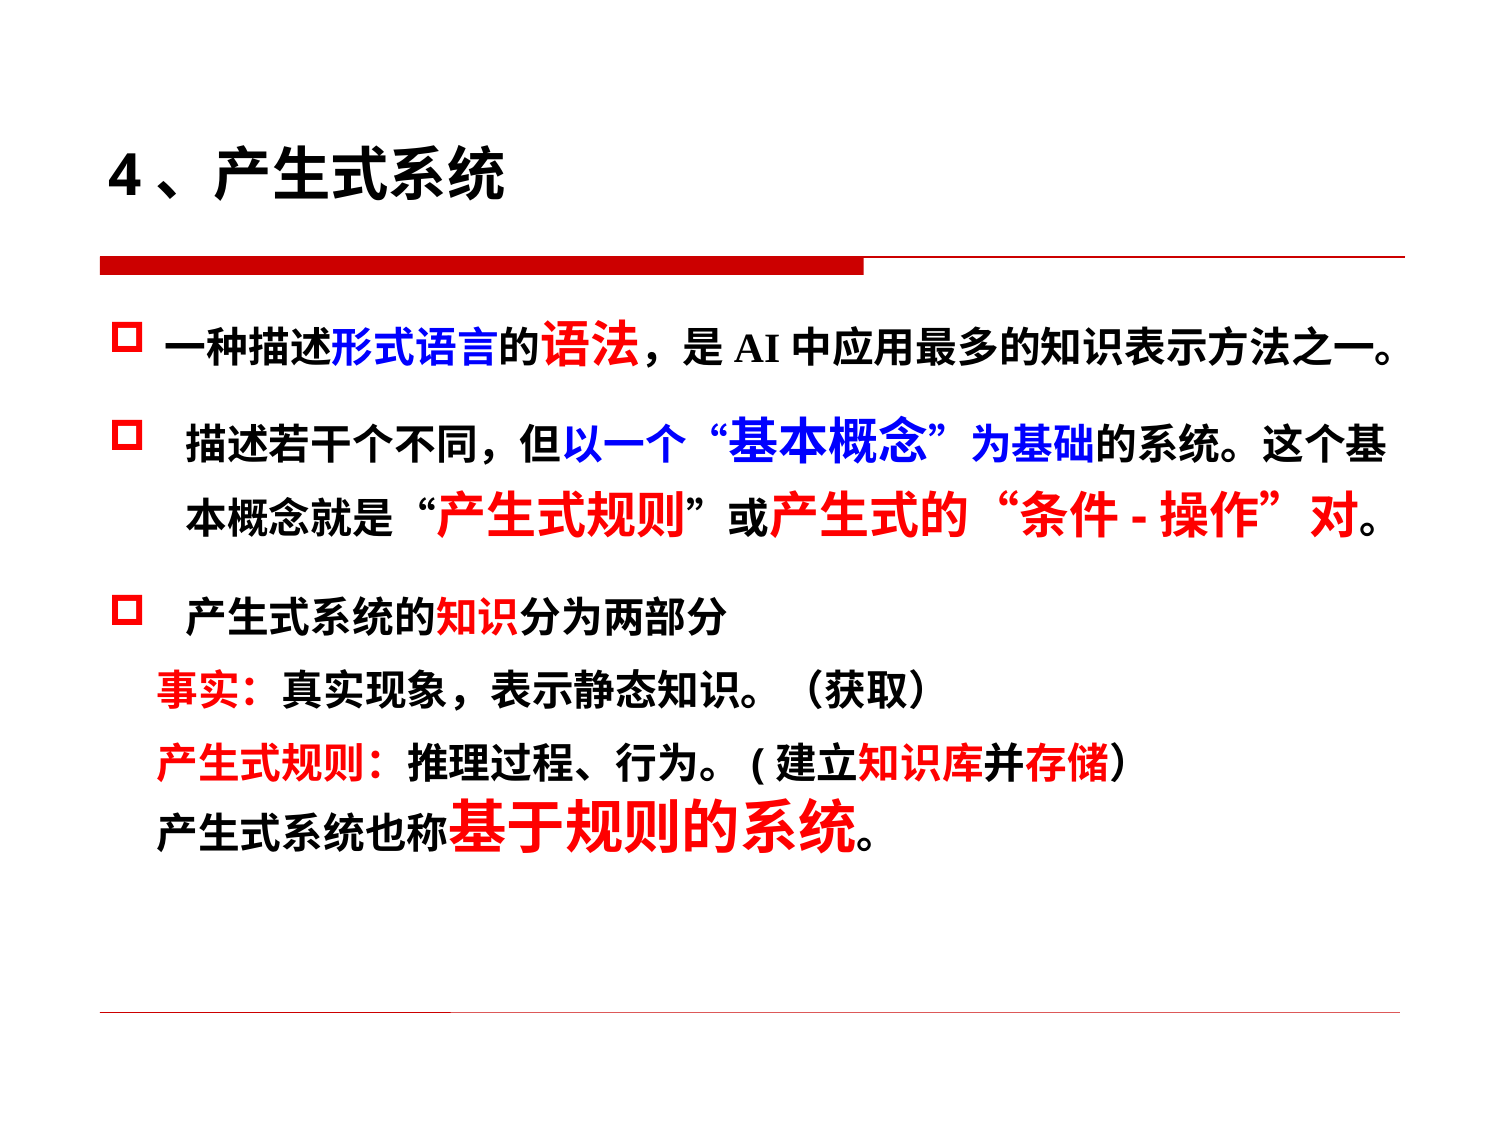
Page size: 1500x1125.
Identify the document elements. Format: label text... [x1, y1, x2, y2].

text_box 4、产生式系统 [108, 137, 546, 208]
text_box 一种描述形式语言的语法，是AI中应用最多的知识表示方法之一。 描述若干个不同，但以一个“基本概念”为基础的系统。这个基本概念就是“产生式规则”或产生式的“条件-操作”对。 产生式系统的知识分为两部分 事实：真实现象，表示静态知识。（获取） 产生式规则：推理过程、行为。(建立知识库并存储） 产生式系统也称基于规则的系统。 [108, 299, 1424, 882]
